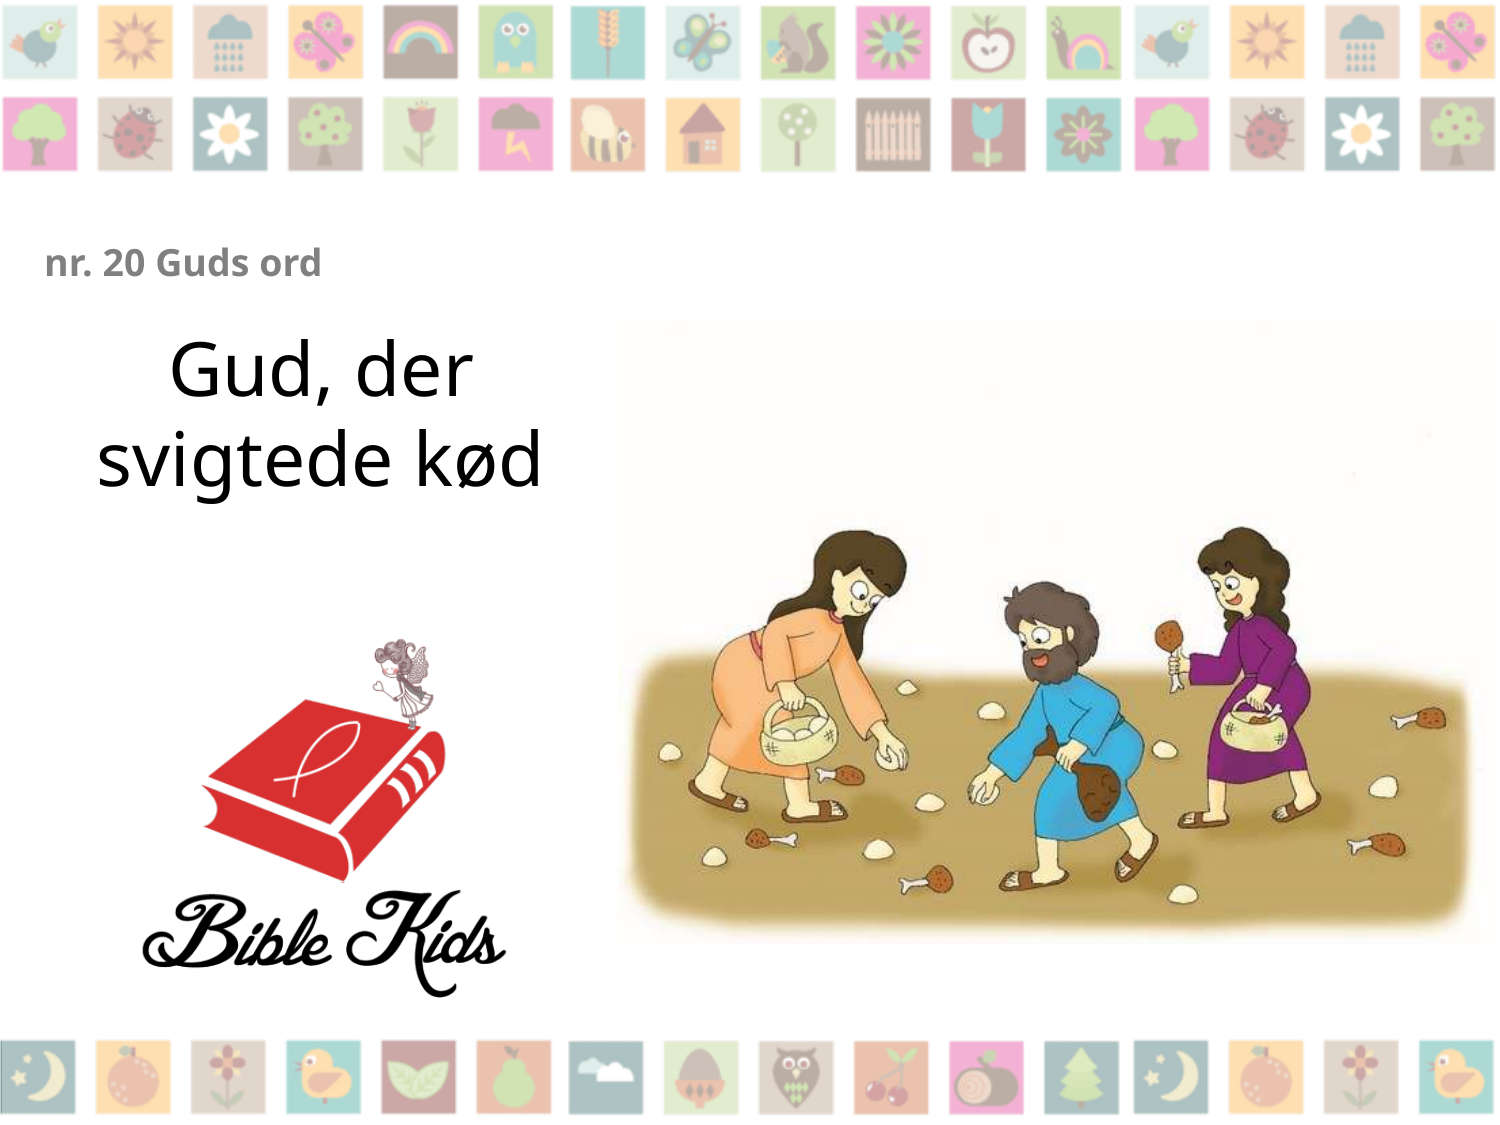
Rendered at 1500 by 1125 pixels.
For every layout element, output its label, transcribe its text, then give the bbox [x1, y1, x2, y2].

text_box nr. 20 Guds ord [29, 231, 514, 292]
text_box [0, 1028, 1500, 1118]
text_box Gud, der svigtede kød [0, 314, 644, 510]
picture [117, 600, 544, 1027]
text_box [0, 3, 1500, 181]
picture [618, 321, 1500, 945]
